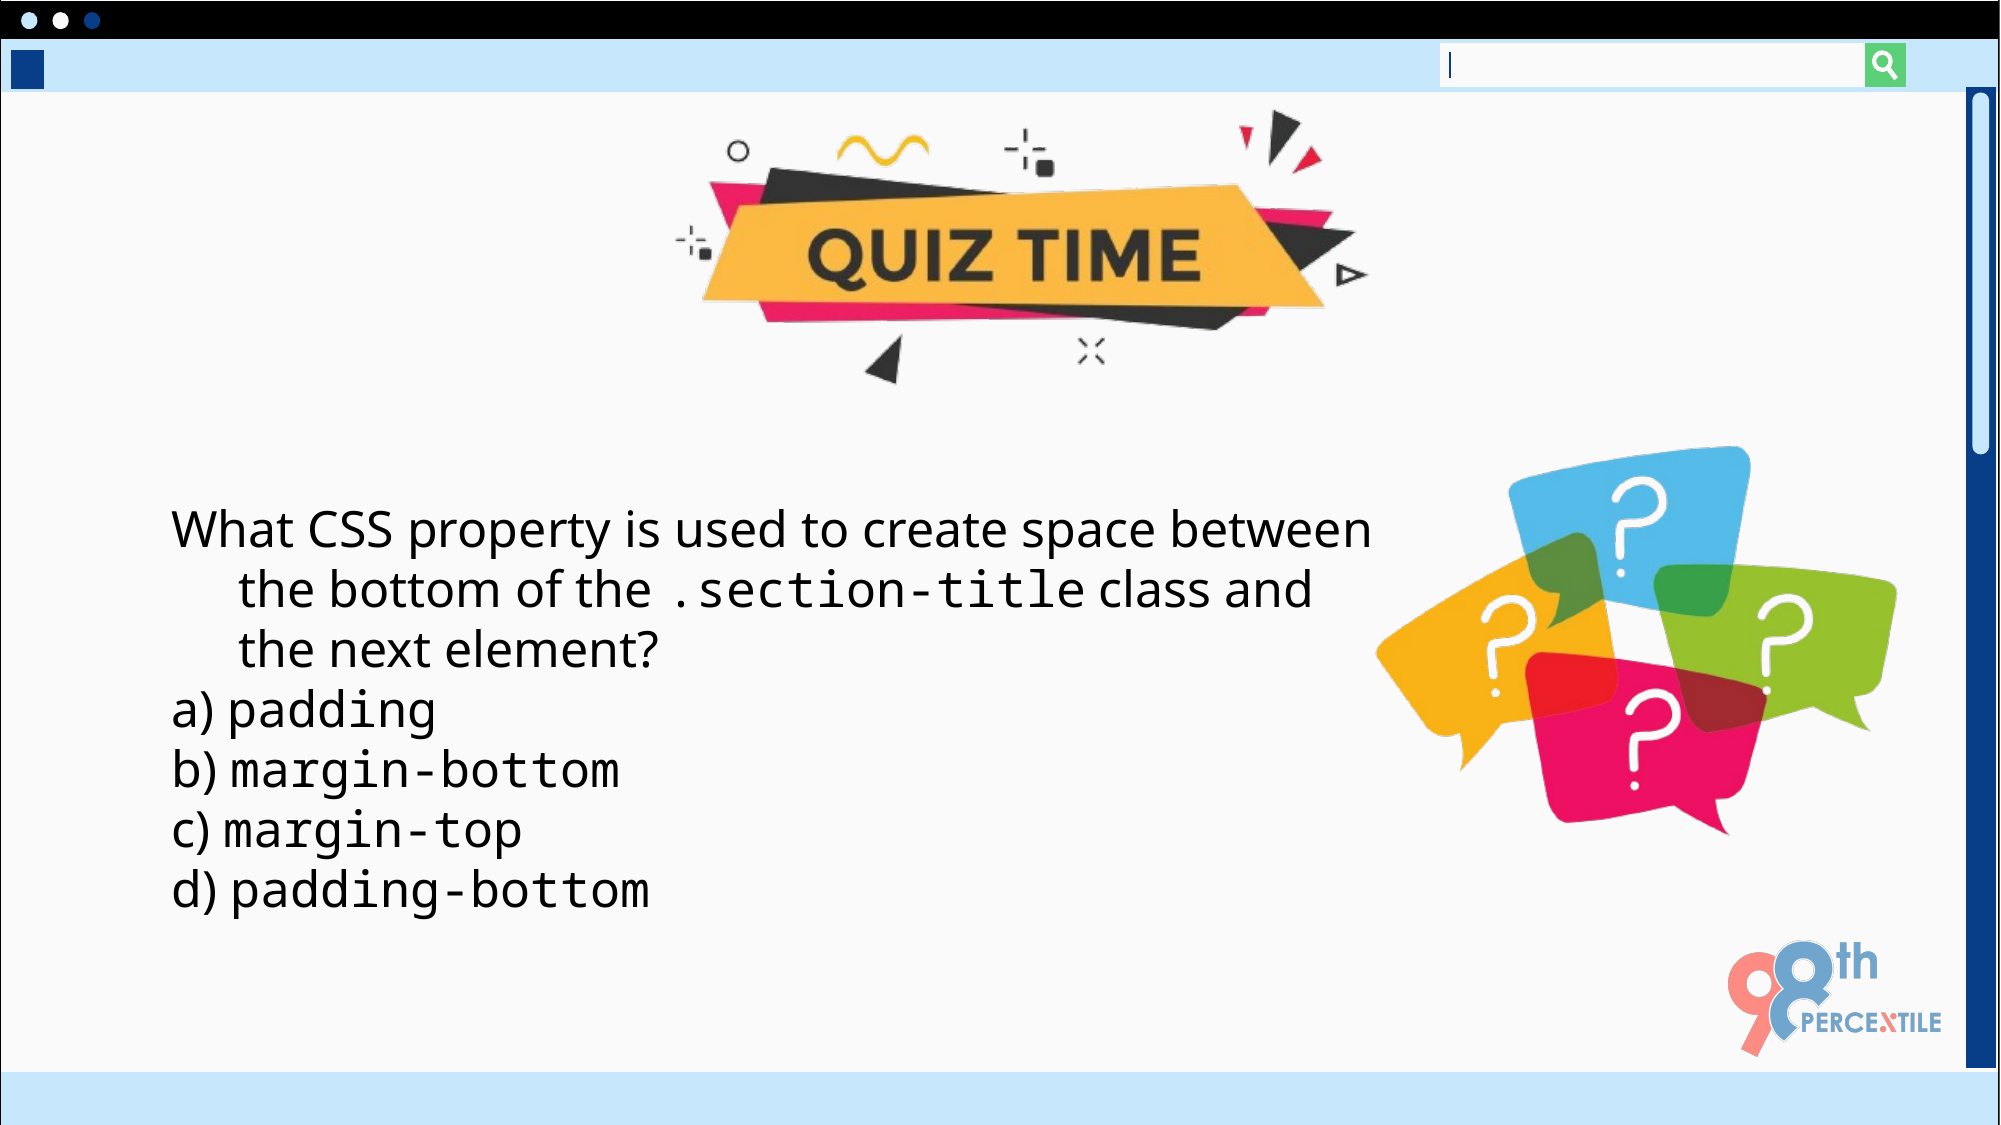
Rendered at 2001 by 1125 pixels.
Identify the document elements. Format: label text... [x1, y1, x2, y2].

picture [521, 0, 1913, 923]
list What CSS property is used to create space between the bottom of the .section-title class and the next element? a) padding b) margin-bottom c) margin-top d) padding-bottom [123, 482, 1391, 1125]
picture [1724, 938, 1944, 1061]
